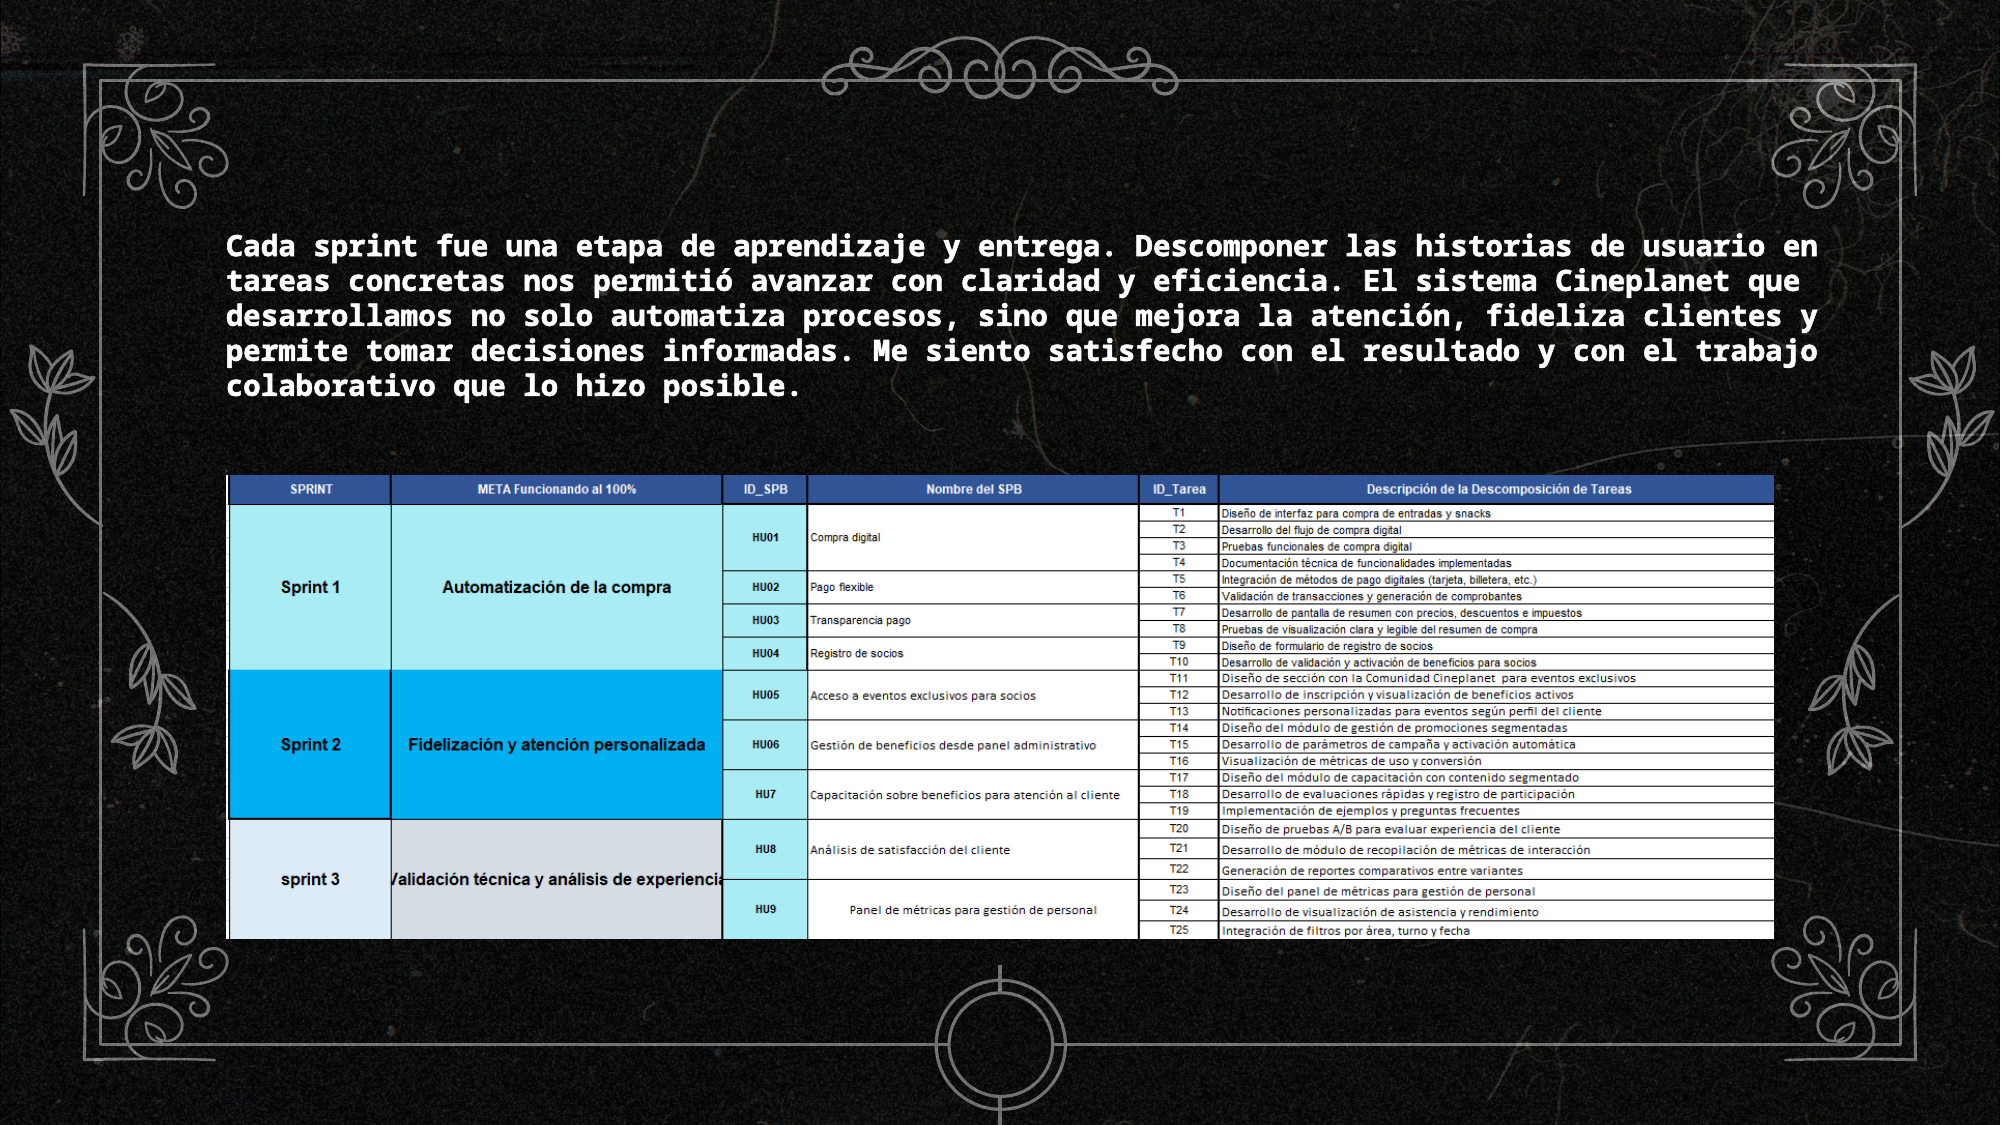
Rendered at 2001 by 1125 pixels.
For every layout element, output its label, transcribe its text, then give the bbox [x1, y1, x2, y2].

picture [1142, 67, 1173, 79]
picture [855, 67, 887, 77]
picture [1820, 1006, 1872, 1043]
picture [1002, 1046, 1063, 1107]
picture [136, 735, 150, 759]
picture [123, 735, 142, 743]
picture [1837, 1025, 1852, 1039]
picture [1921, 377, 1940, 385]
picture [1955, 353, 1969, 382]
picture [1815, 682, 1839, 707]
picture [1830, 733, 1842, 760]
picture [102, 108, 138, 161]
picture [1834, 740, 1848, 768]
picture [134, 651, 150, 683]
picture [825, 82, 844, 92]
picture [55, 426, 60, 450]
picture [1963, 414, 1988, 440]
picture [1003, 40, 1064, 79]
picture [1881, 128, 1895, 144]
picture [118, 728, 149, 738]
picture [157, 739, 170, 767]
picture [1932, 437, 1948, 470]
picture [1855, 652, 1871, 684]
picture [886, 52, 948, 79]
picture [140, 733, 157, 762]
picture [1916, 382, 1947, 392]
picture [1076, 51, 1100, 67]
picture [924, 82, 946, 89]
picture [938, 1046, 998, 1107]
picture [1944, 427, 1950, 452]
picture [1862, 108, 1899, 161]
picture [1862, 964, 1899, 1016]
picture [20, 424, 38, 442]
picture [17, 413, 41, 438]
picture [936, 40, 997, 79]
picture [105, 981, 119, 996]
picture [951, 995, 1051, 1094]
picture [102, 82, 131, 111]
picture [1961, 360, 1972, 388]
picture [1003, 82, 1031, 95]
picture [1862, 67, 1913, 118]
picture [1863, 1007, 1914, 1058]
picture [1820, 82, 1872, 118]
picture [1002, 982, 1063, 1043]
picture [1857, 729, 1886, 739]
picture [1934, 361, 1948, 385]
picture [168, 677, 186, 695]
picture [58, 381, 88, 391]
picture [49, 357, 66, 386]
picture [1052, 52, 1114, 79]
picture [938, 982, 998, 1043]
picture [1156, 82, 1175, 92]
picture [86, 1007, 137, 1058]
picture [1062, 70, 1078, 79]
picture [148, 1025, 163, 1039]
picture [969, 82, 997, 95]
picture [133, 649, 145, 673]
picture [1054, 82, 1076, 89]
picture [163, 733, 174, 758]
picture [64, 376, 83, 384]
picture [148, 85, 163, 99]
picture [32, 361, 44, 387]
picture [1837, 85, 1852, 99]
picture [1881, 981, 1895, 996]
picture [128, 82, 180, 118]
picture [128, 1006, 180, 1043]
text_box Cada sprint fue una etapa de aprendizaje y entrega. Descomponer las historias de usuario en tareas concretas nos permitió avanzar con claridad y eficiencia. El sistema Cineplanet que desarrollamos no solo automatiza procesos, sino que mejora la atención, fideliza clientes y permite tomar decisiones informadas. Me siento satisfecho con el resultado y con el trabajo colaborativo que lo hizo posible. [211, 219, 1846, 409]
picture [102, 82, 1899, 1043]
picture [1818, 678, 1836, 697]
picture [0, 0, 2000, 1125]
picture [1853, 670, 1858, 693]
picture [827, 67, 858, 79]
picture [1938, 358, 1955, 387]
picture [1931, 447, 1943, 471]
picture [1862, 736, 1881, 744]
picture [1847, 733, 1864, 763]
picture [86, 67, 138, 118]
picture [900, 51, 924, 67]
picture [57, 360, 70, 383]
picture [1967, 424, 1985, 443]
picture [1869, 82, 1899, 111]
picture [36, 352, 49, 380]
picture [1859, 650, 1871, 673]
picture [61, 446, 73, 470]
picture [105, 128, 119, 144]
picture [57, 436, 73, 467]
picture [1113, 67, 1145, 77]
picture [166, 682, 189, 706]
picture [922, 70, 938, 79]
picture [1855, 737, 1868, 760]
picture [102, 964, 138, 1016]
picture [146, 670, 151, 694]
